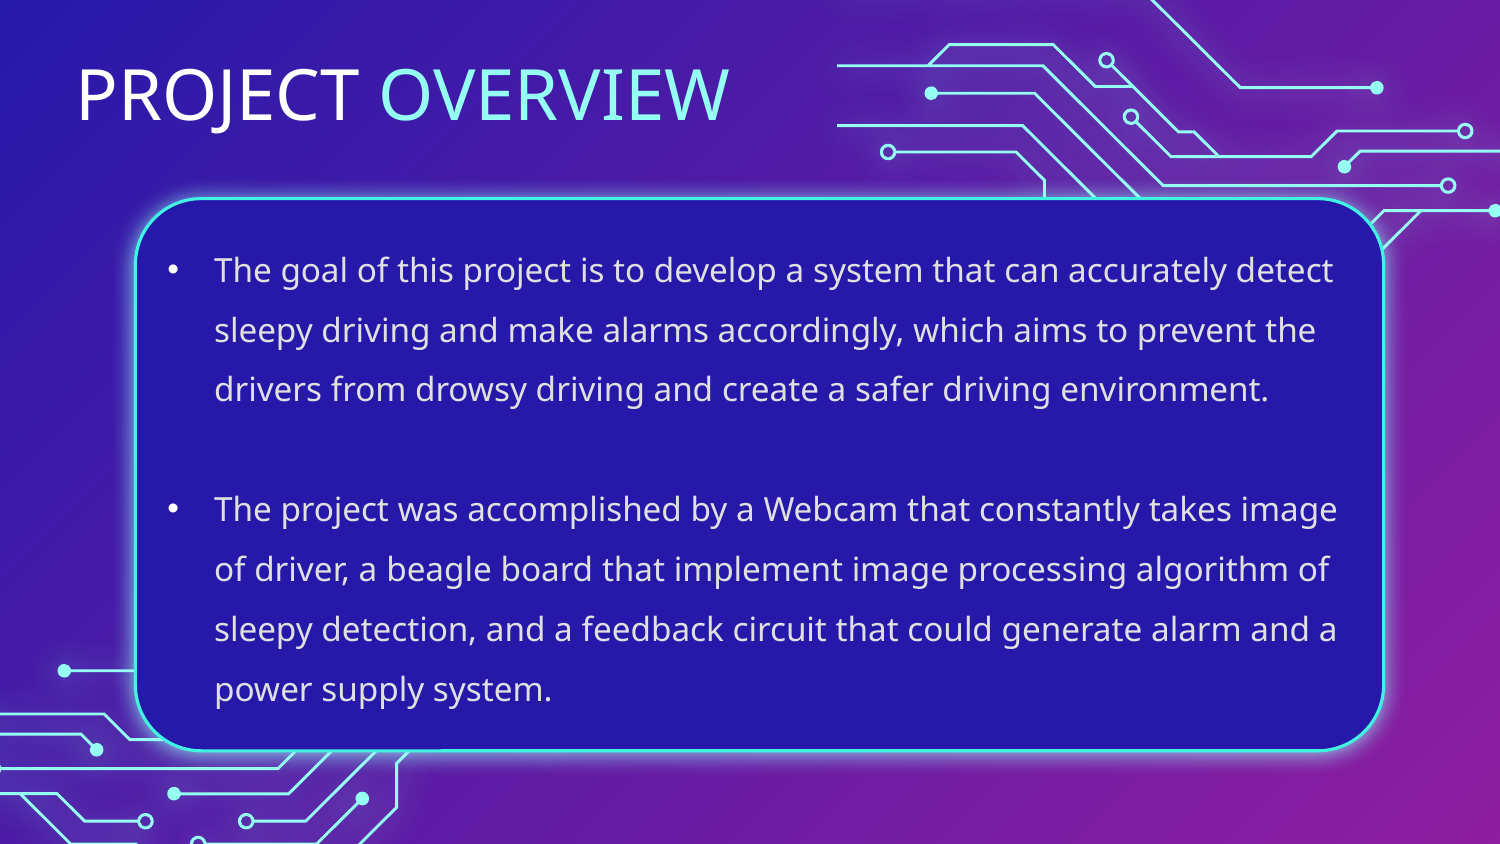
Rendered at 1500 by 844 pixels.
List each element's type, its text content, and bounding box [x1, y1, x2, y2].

text_box [135, 198, 1014, 384]
text_box [426, 202, 1384, 751]
subtitle The goal of this project is to develop a system that can accurately detect sleepy driving and make alarms accordingly, which aims to prevent the drivers from drowsy driving and create a safer driving environment. The project was accomplished by a Webcam that constantly takes image of driver, a beagle board that implement image processing algorithm of sleepy detection, and a feedback circuit that could generate alarm and a power supply system. [167, 224, 1350, 712]
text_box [105, 385, 422, 844]
text_box PROJECT OVERVIEW [0, 49, 1014, 144]
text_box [1019, 0, 1336, 485]
